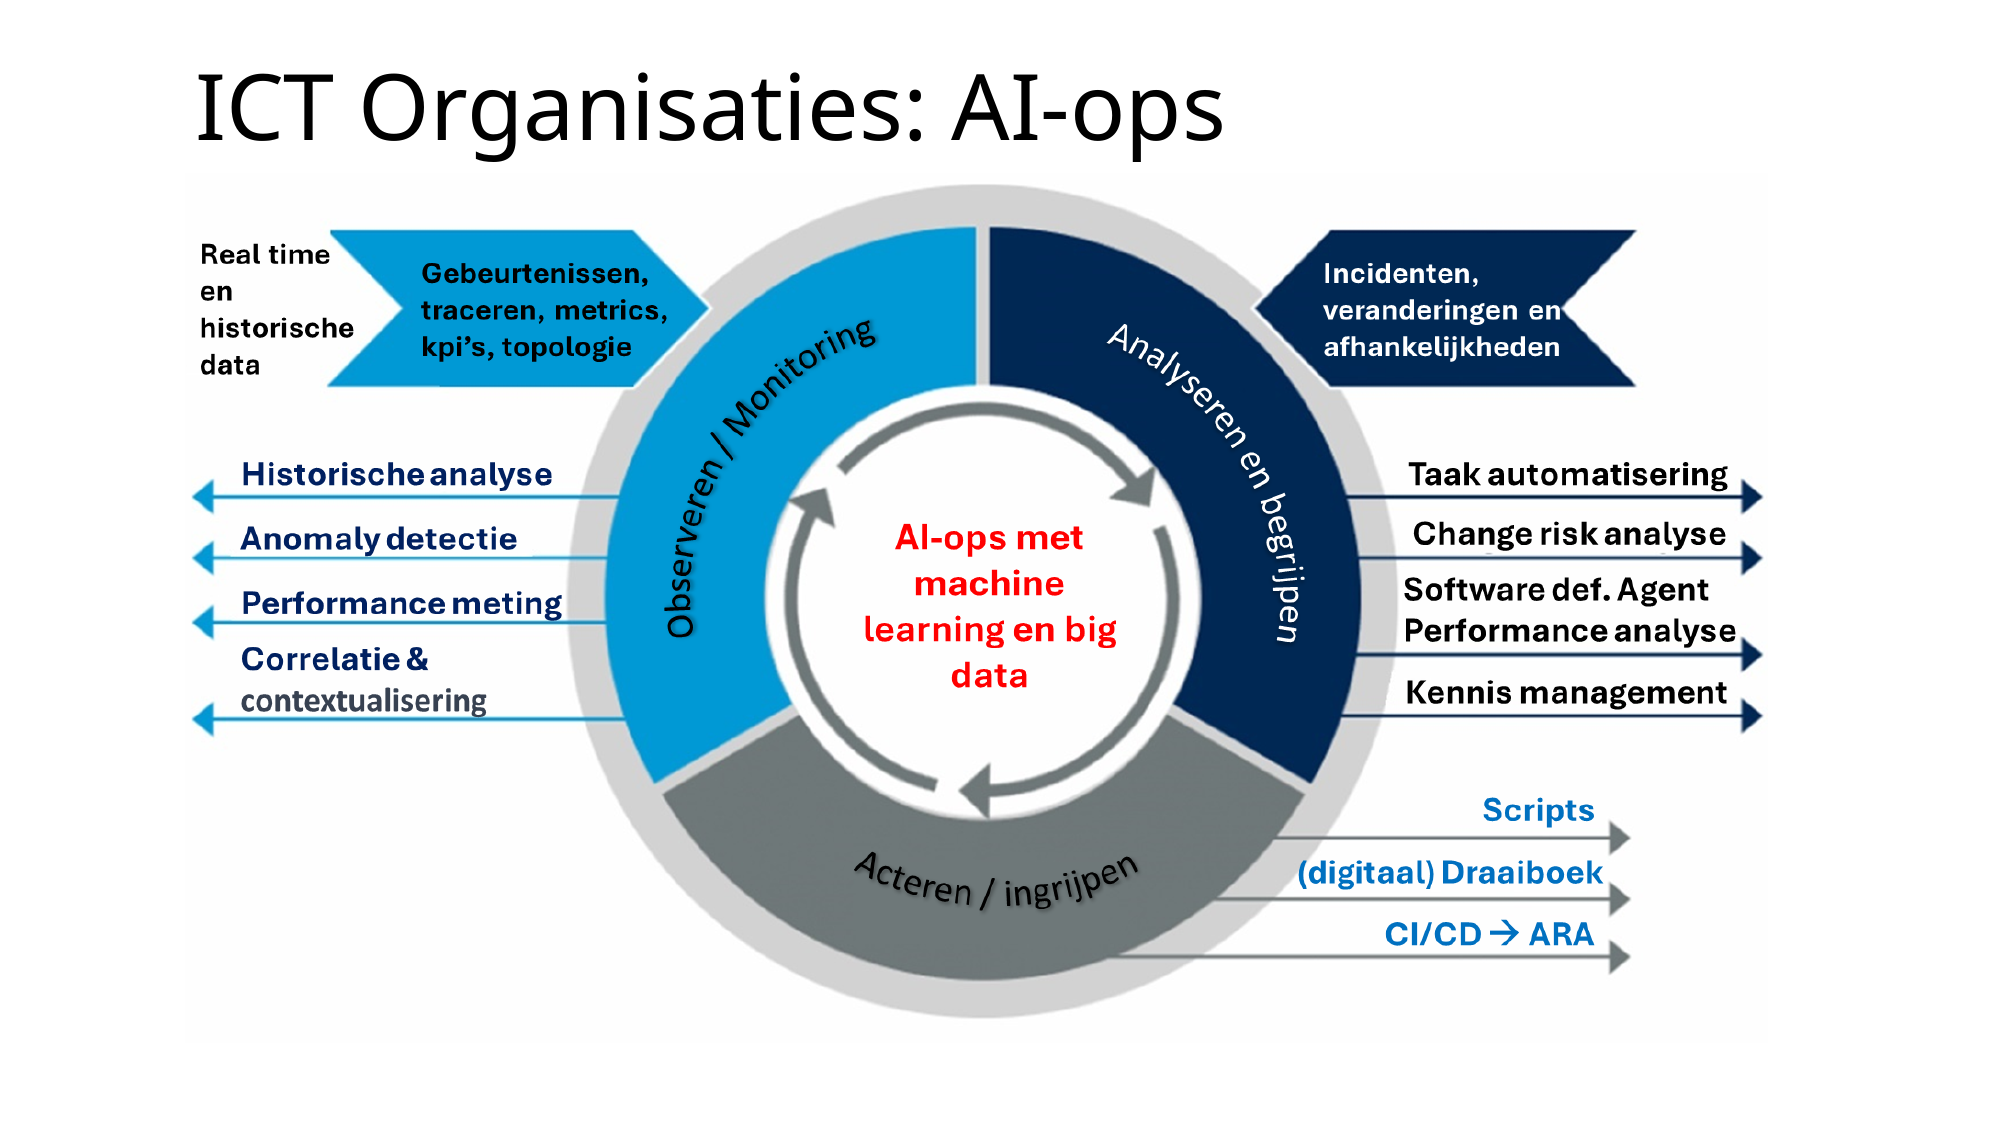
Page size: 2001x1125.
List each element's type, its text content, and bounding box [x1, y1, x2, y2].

title ICT Organisaties: AI-ops [180, 47, 1830, 174]
picture [179, 173, 1768, 1044]
